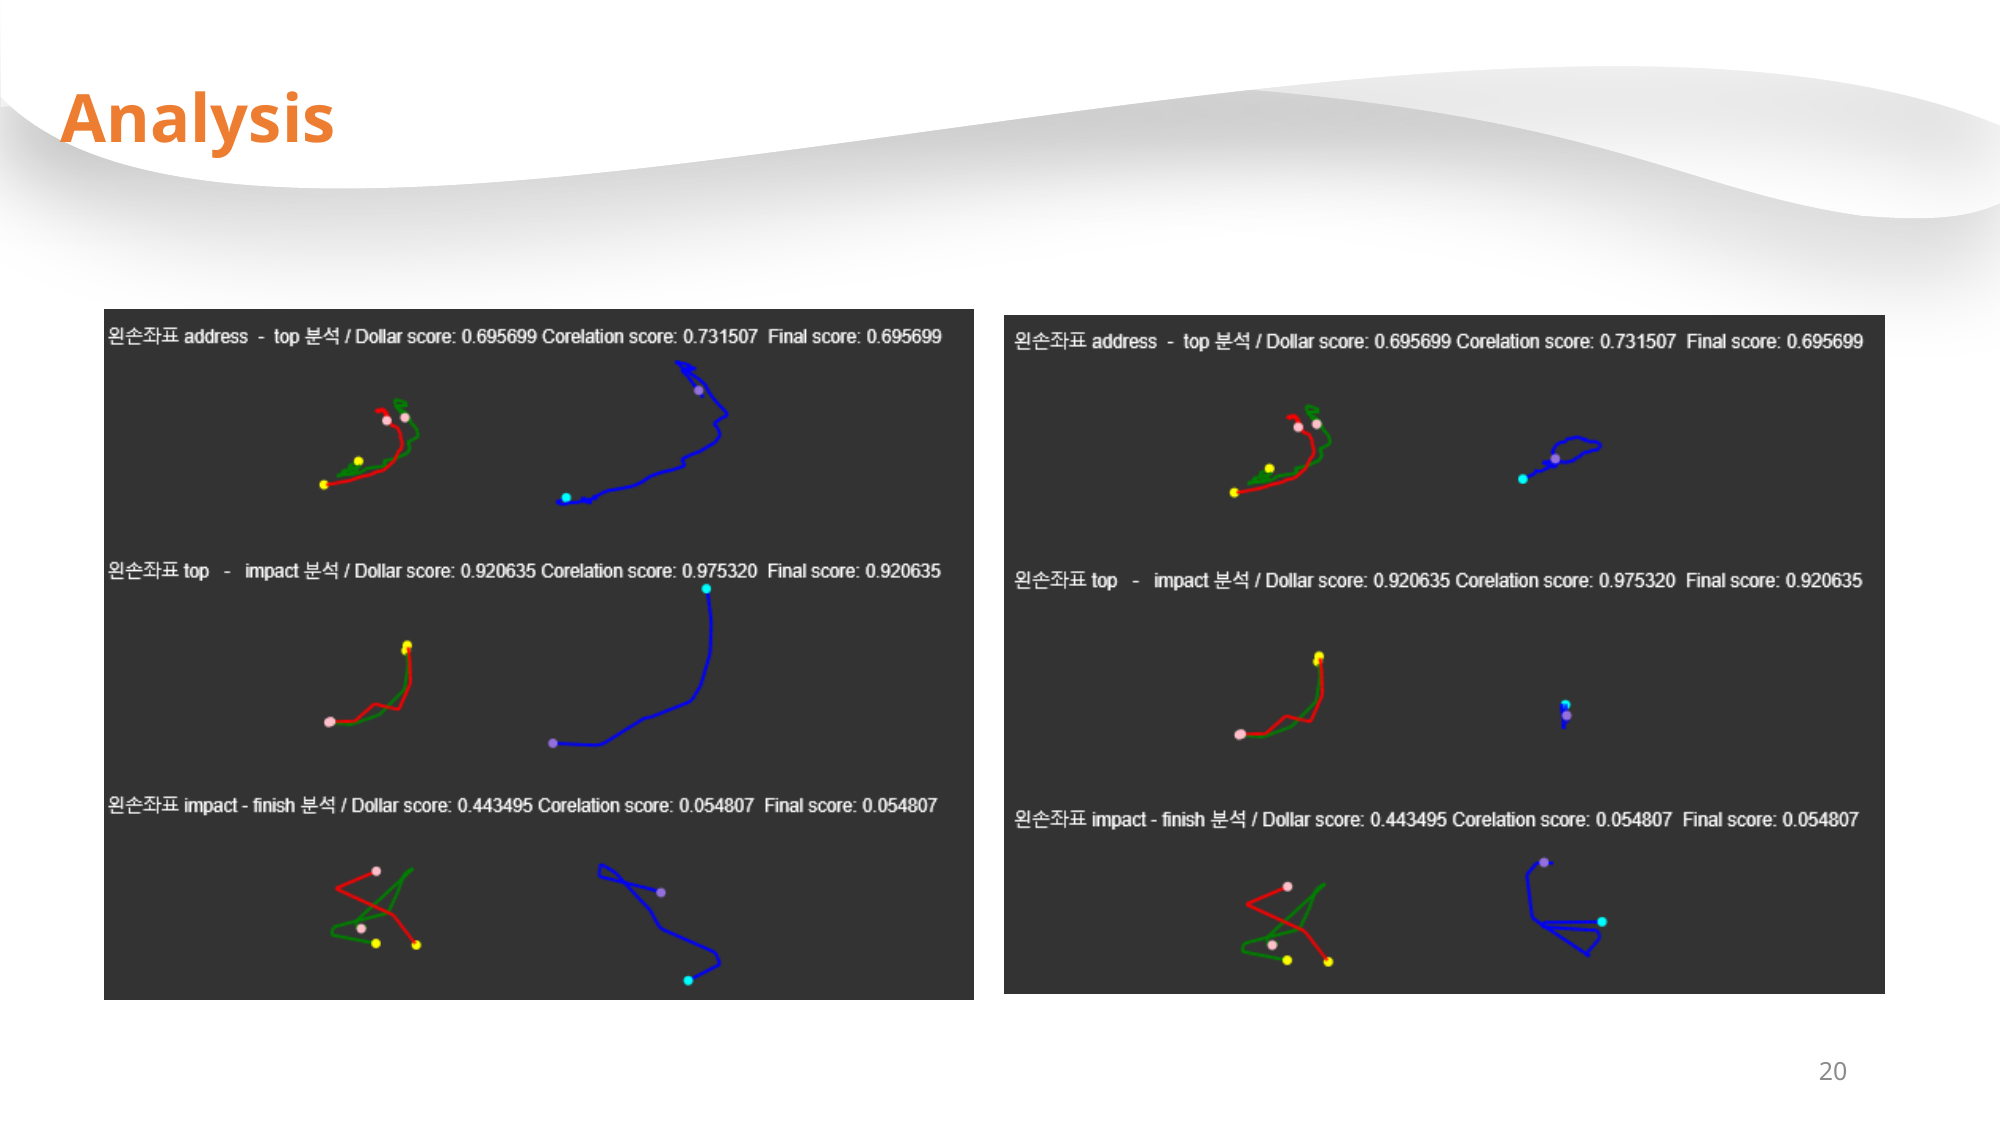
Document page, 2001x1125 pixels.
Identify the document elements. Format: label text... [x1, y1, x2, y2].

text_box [0, 0, 2000, 219]
slide_number 20 [1412, 1042, 1863, 1103]
picture [104, 309, 974, 1001]
picture [1004, 315, 1885, 994]
